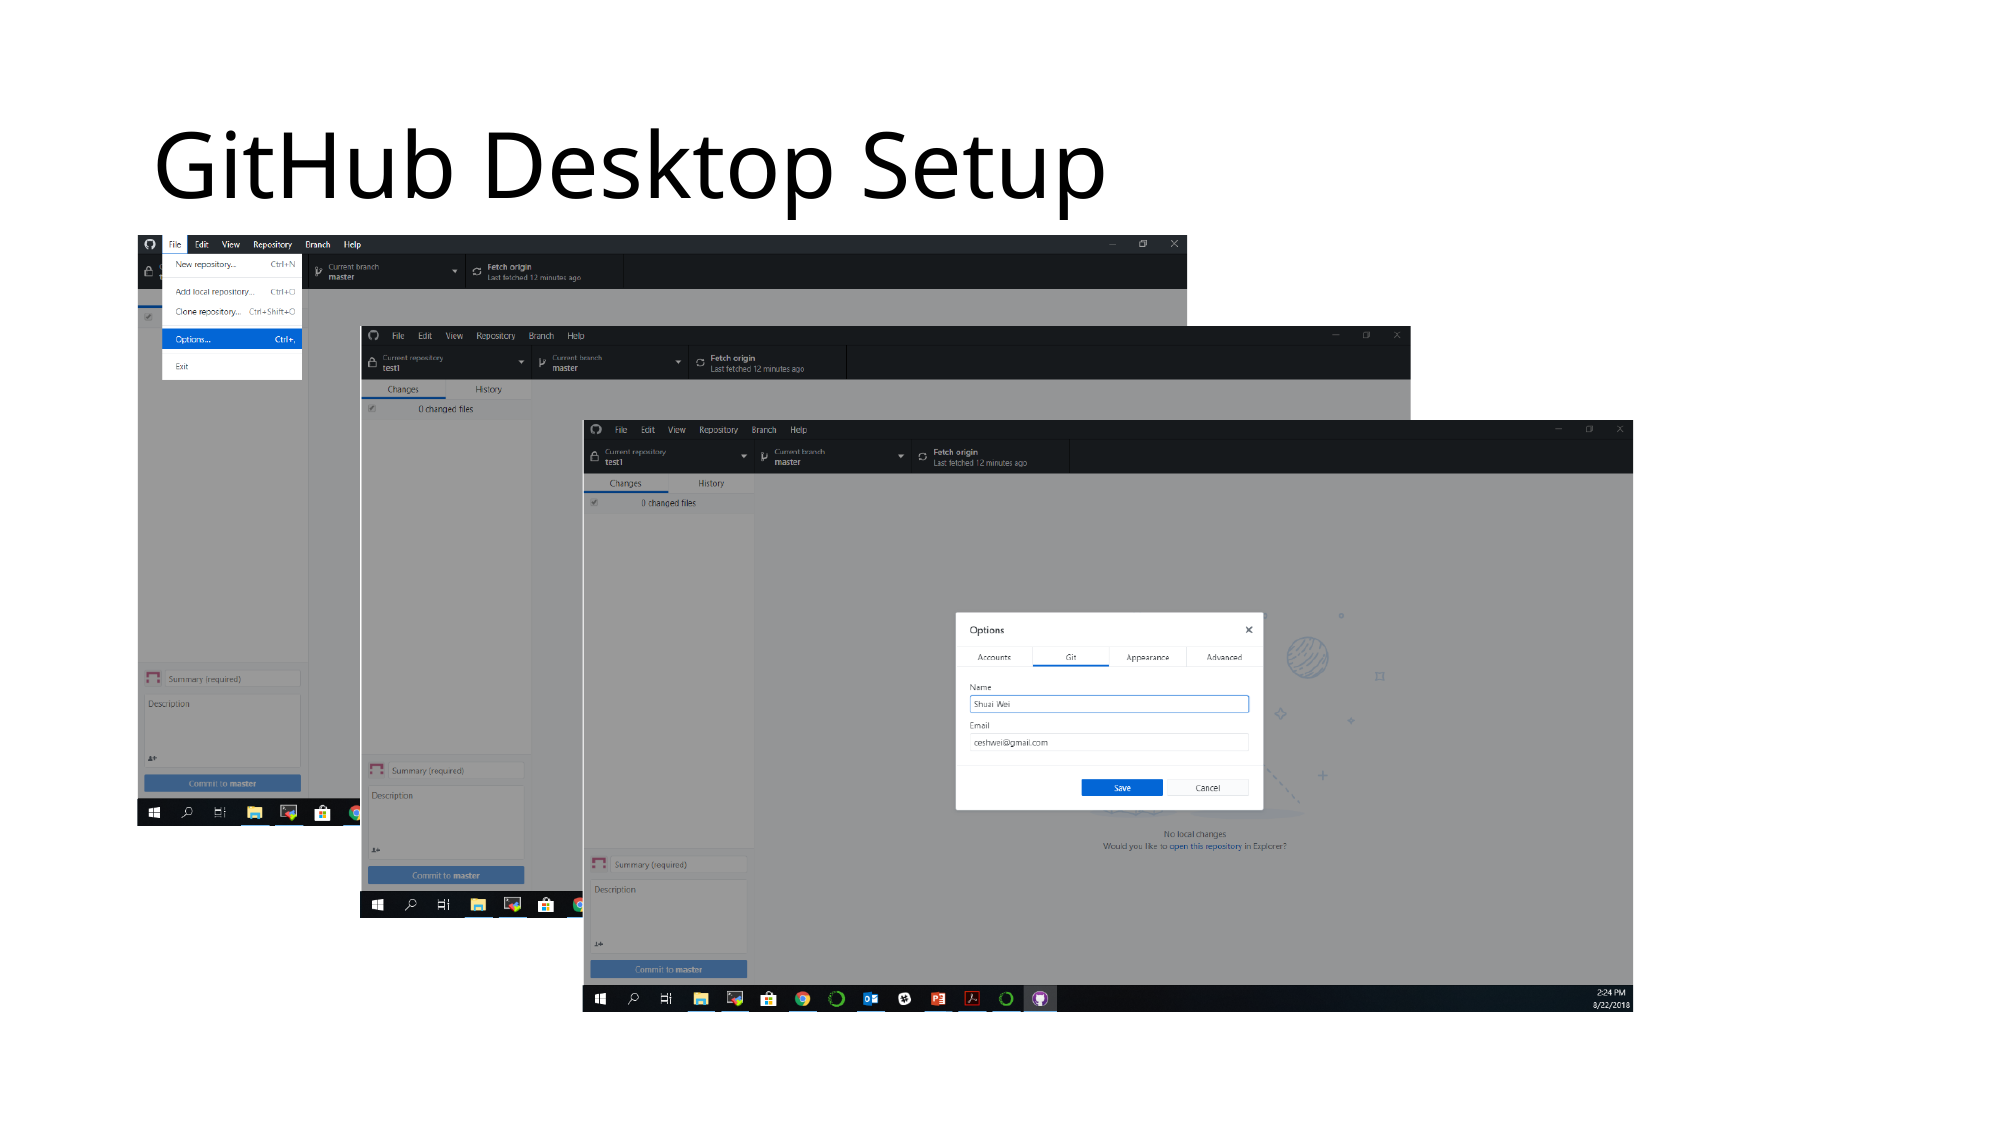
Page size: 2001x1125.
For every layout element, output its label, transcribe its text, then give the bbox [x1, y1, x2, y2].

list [137, 235, 1188, 826]
title GitHub Desktop Setup [137, 59, 1863, 278]
picture [359, 326, 1634, 1012]
